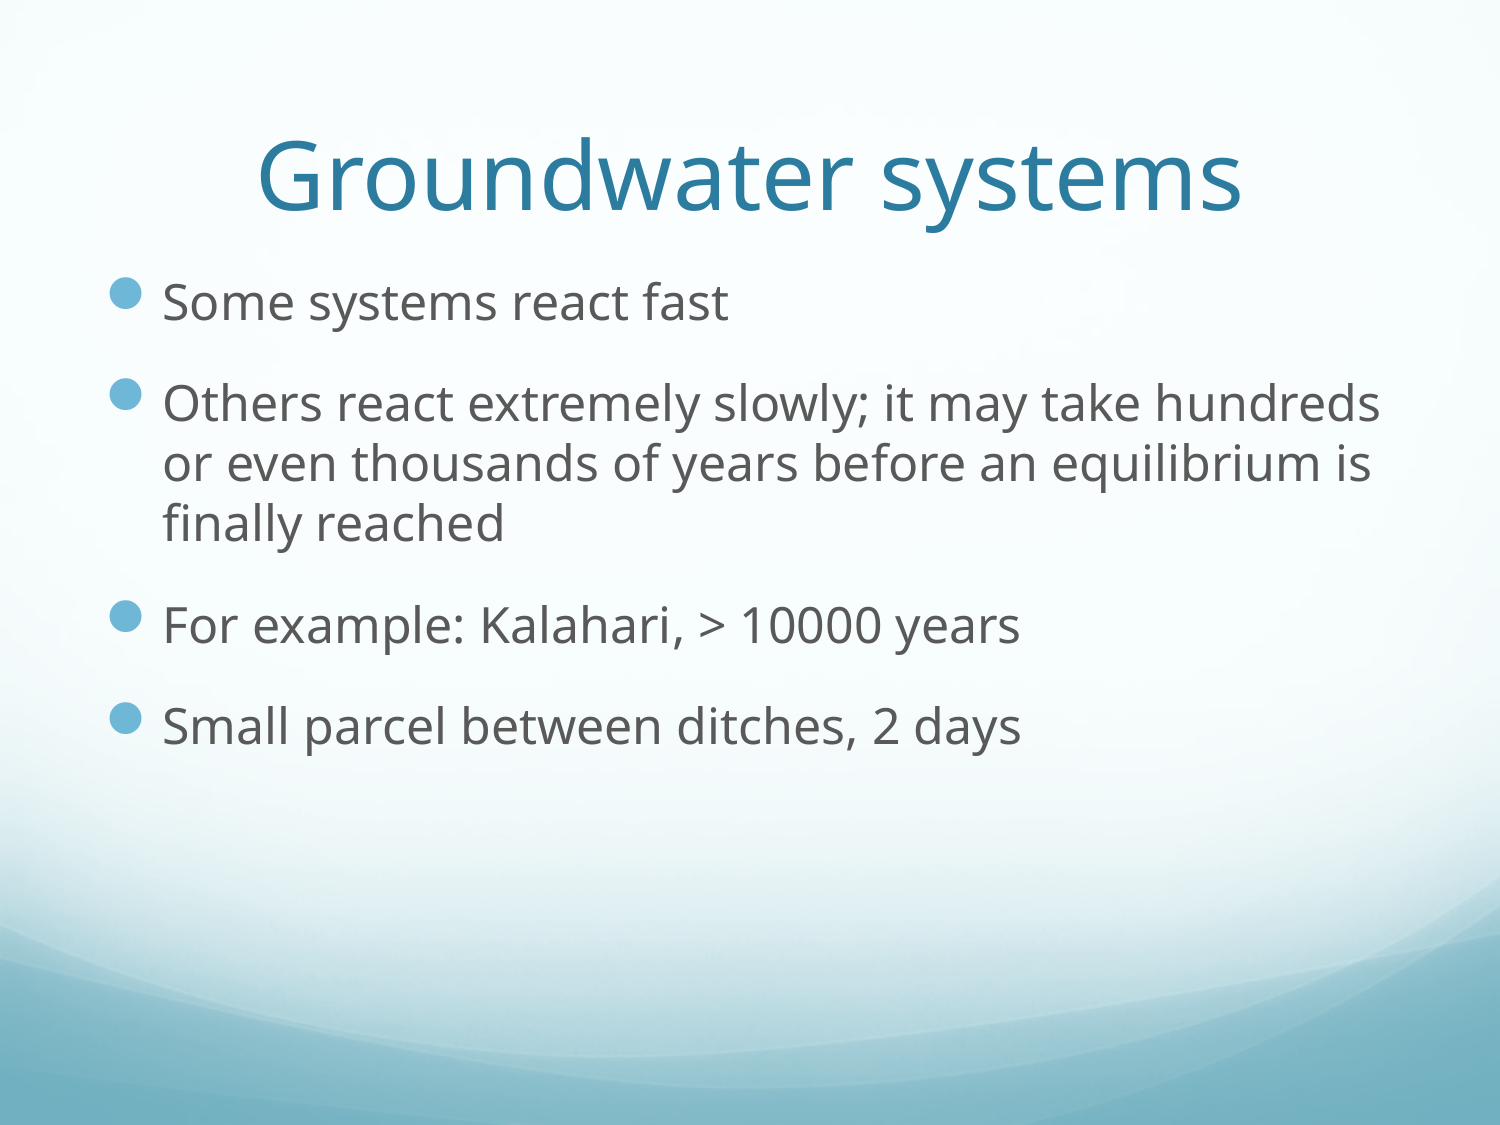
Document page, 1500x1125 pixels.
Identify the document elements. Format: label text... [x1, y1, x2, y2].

title Groundwater systems [90, 17, 1410, 237]
list Some systems react fast Others react extremely slowly; it may take hundreds or even thousands of years before an equilibrium is finally reached For example: Kalahari, > 10000 years Small parcel between ditches, 2 days [90, 262, 1410, 975]
